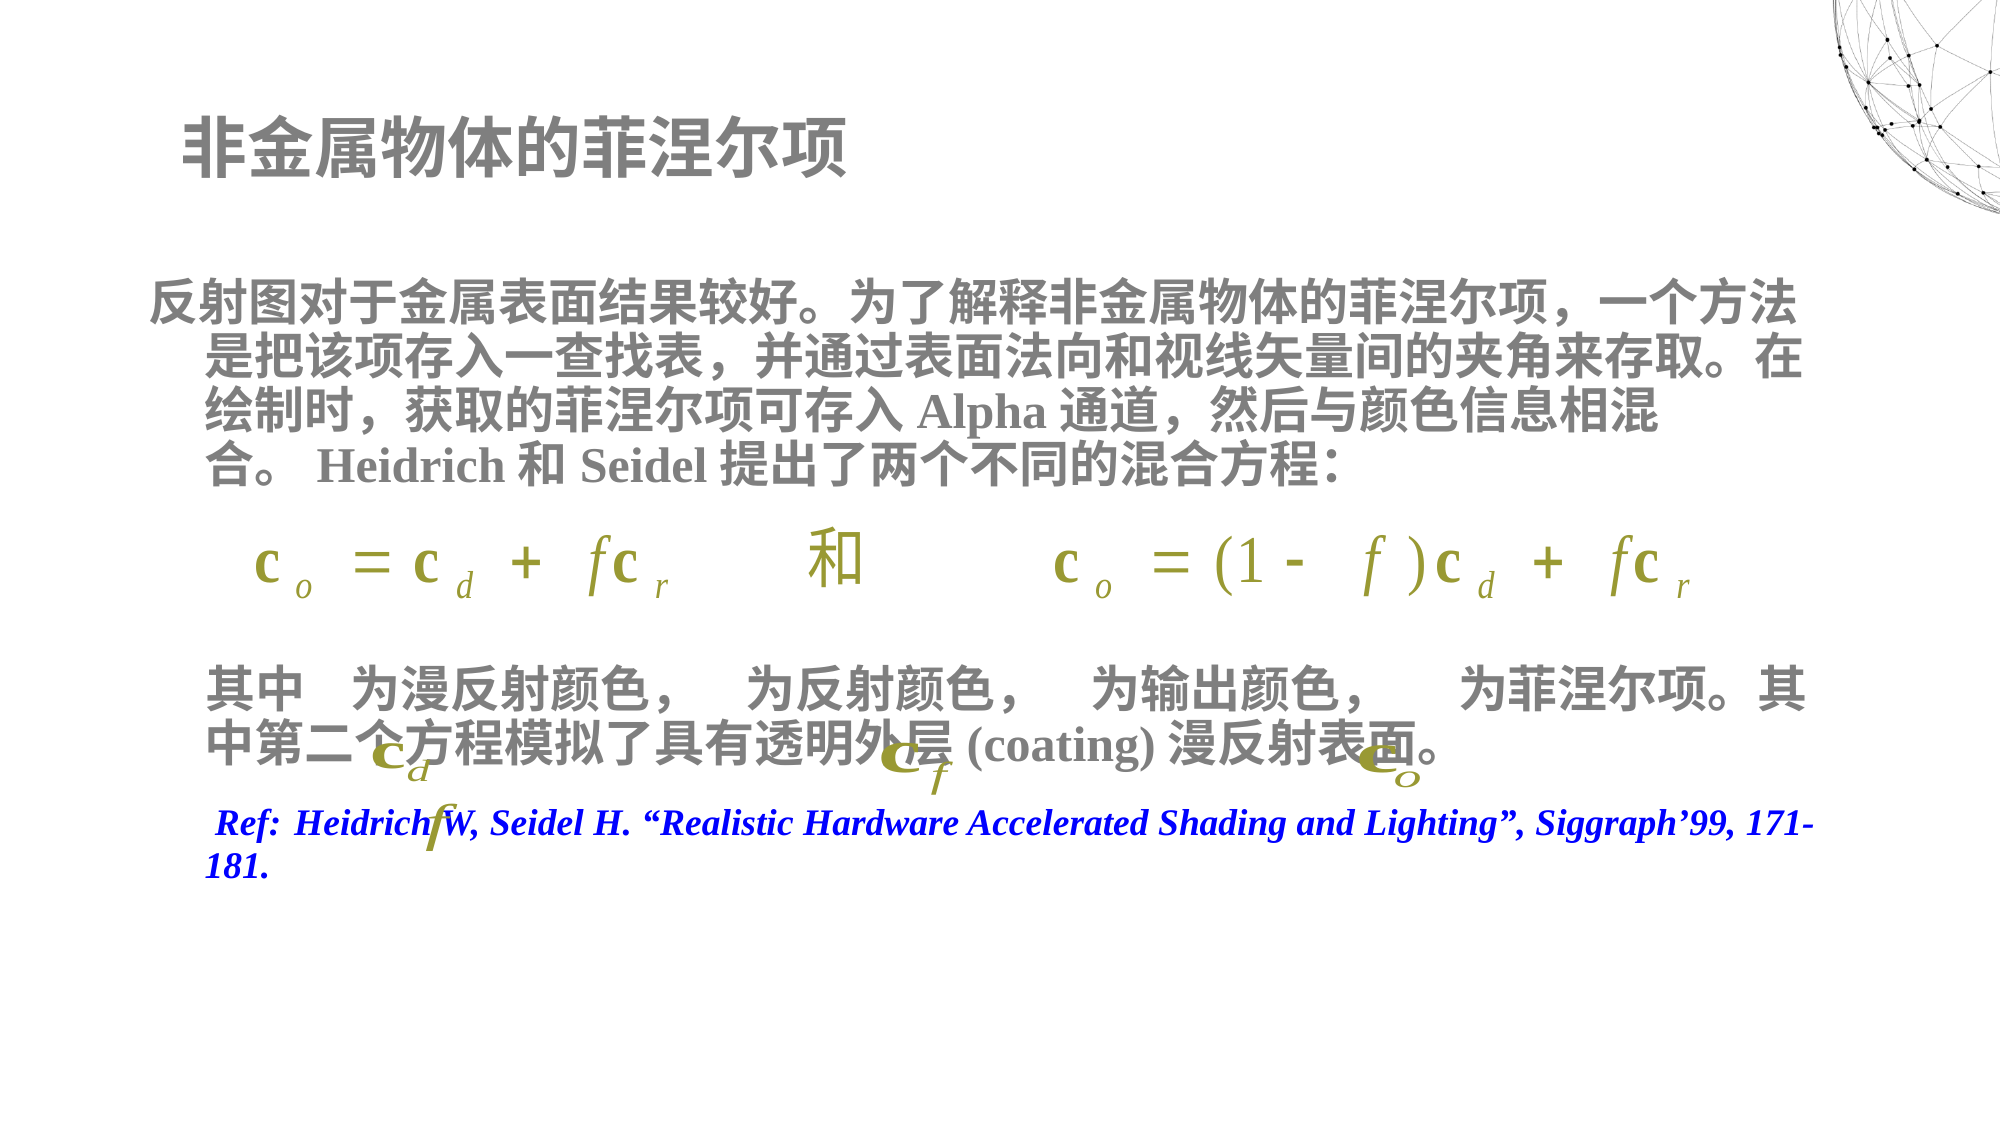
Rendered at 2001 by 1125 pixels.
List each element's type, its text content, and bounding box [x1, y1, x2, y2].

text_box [1347, 715, 1426, 799]
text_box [401, 792, 468, 859]
list 反射图对于金属表面结果较好。为了解释非金属物体的菲涅尔项，一个方法是把该项存入一查找表，并通过表面法向和视线矢量间的夹角来存取。在绘制时，获取的菲涅尔项可存入Alpha通道，然后与颜色信息相混合。Heidrich和Seidel提出了两个不同的混合方程： 其中 为漫反射颜色， 为反射颜色， 为输出颜色， 为菲涅尔项。其中第二个方程模拟了具有透明外层(coating)漫反射表面。 Ref: Heidrich W, Seidel H. “Realistic Hardware Accelerated Shading and Lighting”, Siggraph’99, 171-181. [132, 261, 1836, 1095]
title 非金属物体的菲涅尔项 [172, 30, 1879, 272]
picture [711, 0, 2000, 725]
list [868, 709, 965, 805]
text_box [243, 514, 1709, 612]
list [361, 715, 443, 793]
